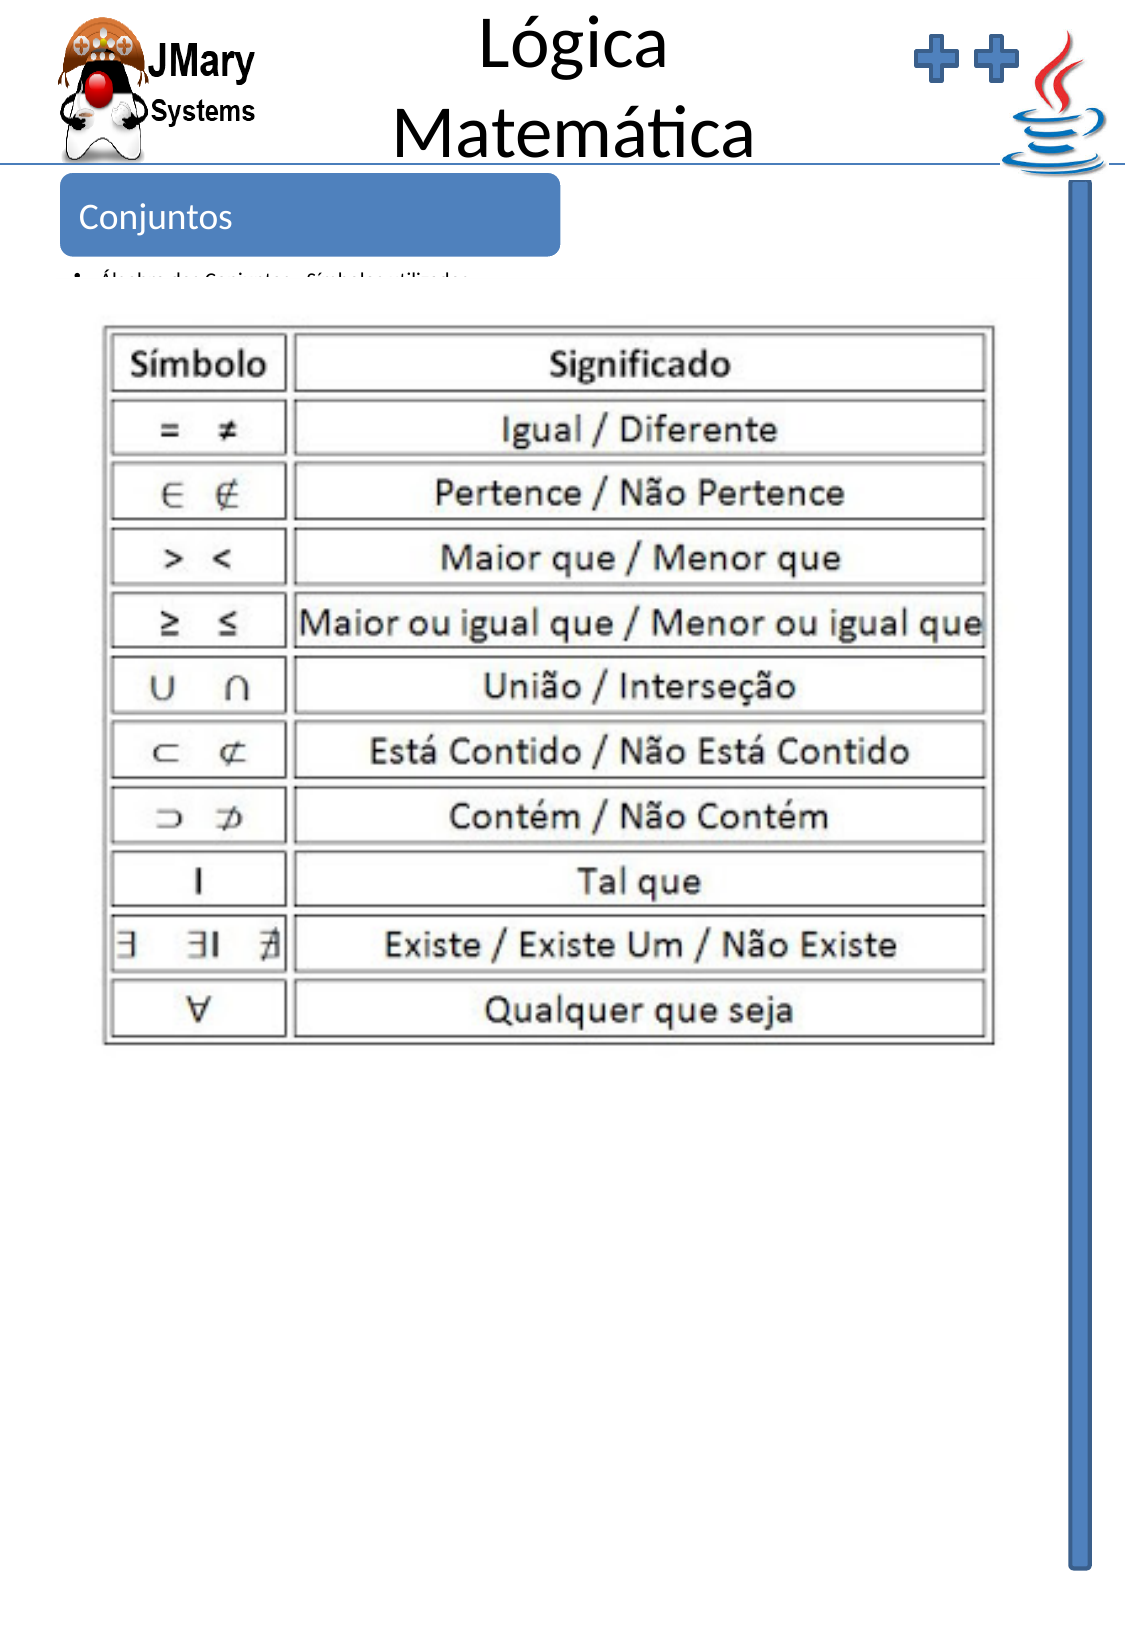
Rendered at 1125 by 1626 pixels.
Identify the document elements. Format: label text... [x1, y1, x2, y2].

picture [56, 276, 1042, 1091]
text_box Lógica Matemática [257, 0, 891, 163]
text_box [57, 170, 563, 275]
text_box [1068, 188, 1092, 1571]
text_box [914, 34, 959, 83]
picture [46, 15, 258, 163]
text_box [46, 280, 1052, 1569]
text_box [974, 34, 995, 83]
picture [1000, 28, 1110, 180]
